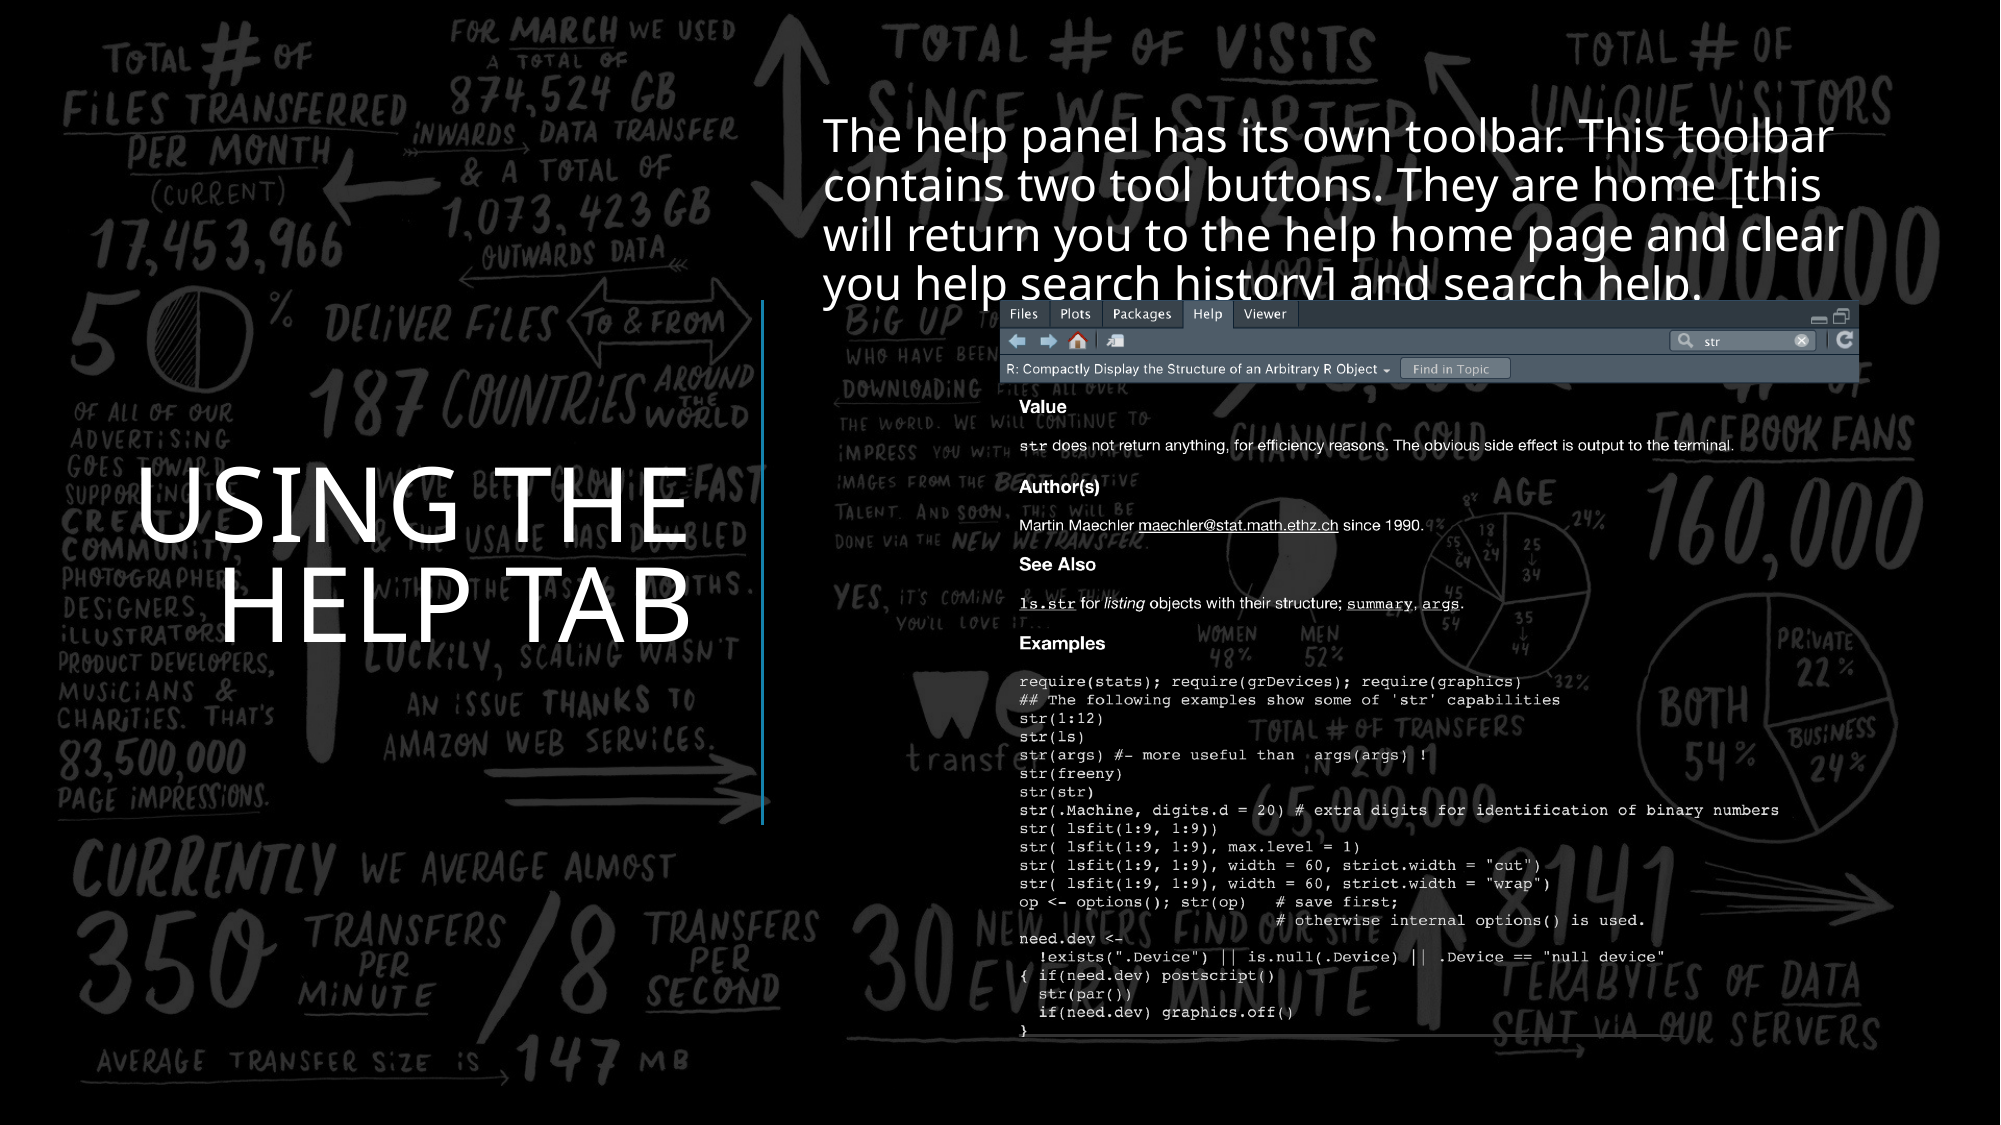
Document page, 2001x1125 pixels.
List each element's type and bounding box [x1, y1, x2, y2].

picture [0, 0, 2000, 1125]
text_box [999, 299, 1860, 1037]
